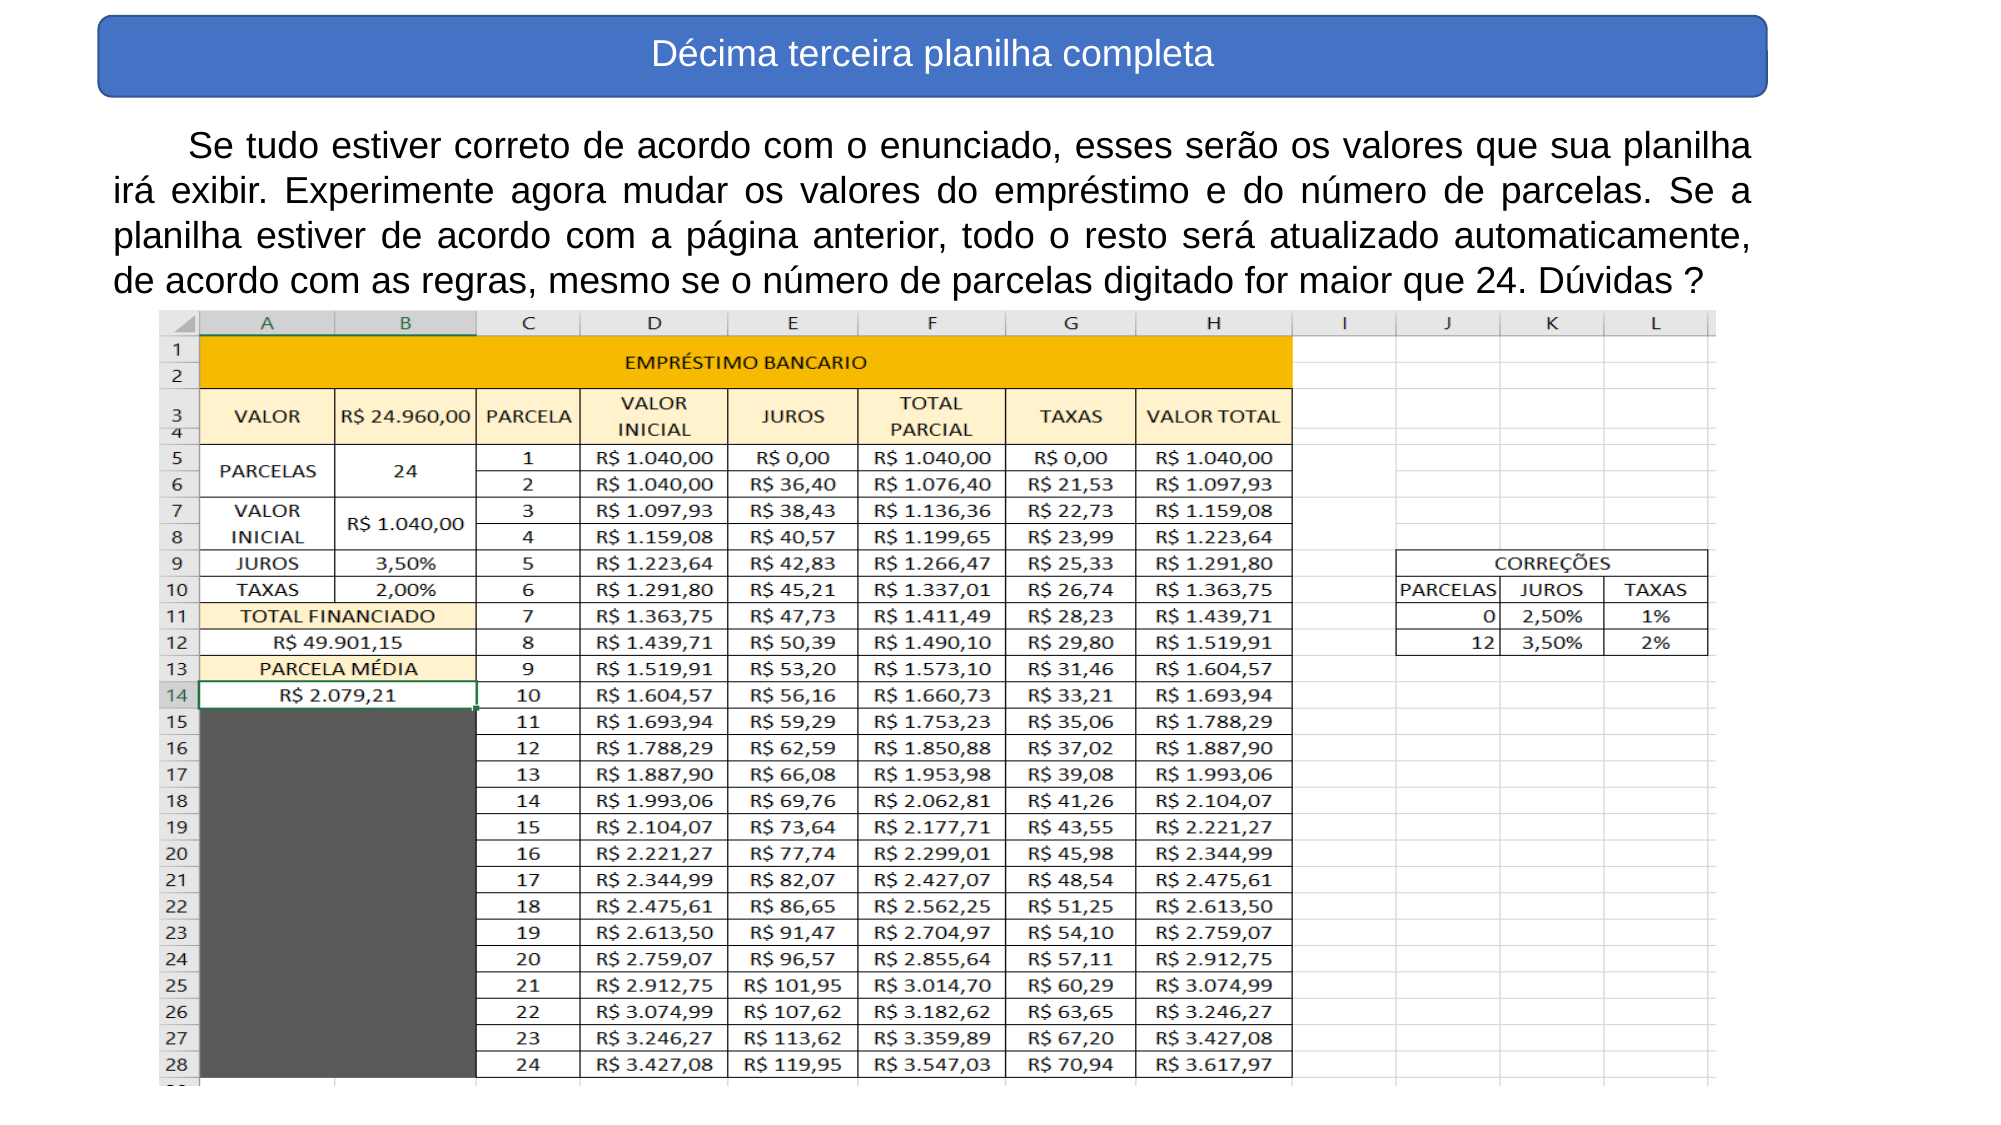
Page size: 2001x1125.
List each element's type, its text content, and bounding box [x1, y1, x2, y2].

text_box Se tudo estiver correto de acordo com o enunciado, esses serão os valores que sua planilha irá exibir. Experimente agora mudar os valores do empréstimo e do número de parcelas. Se a planilha estiver de acordo com a página anterior, todo o resto será atualizado automaticamente, de acordo com as regras, mesmo se o número de parcelas digitado for maior que 24. Dúvidas ? [98, 113, 1767, 308]
text_box [97, 24, 1768, 98]
picture [159, 310, 1716, 1086]
text_box Décima terceira planilha completa [98, 21, 1767, 82]
text_box [100, 14, 1765, 21]
